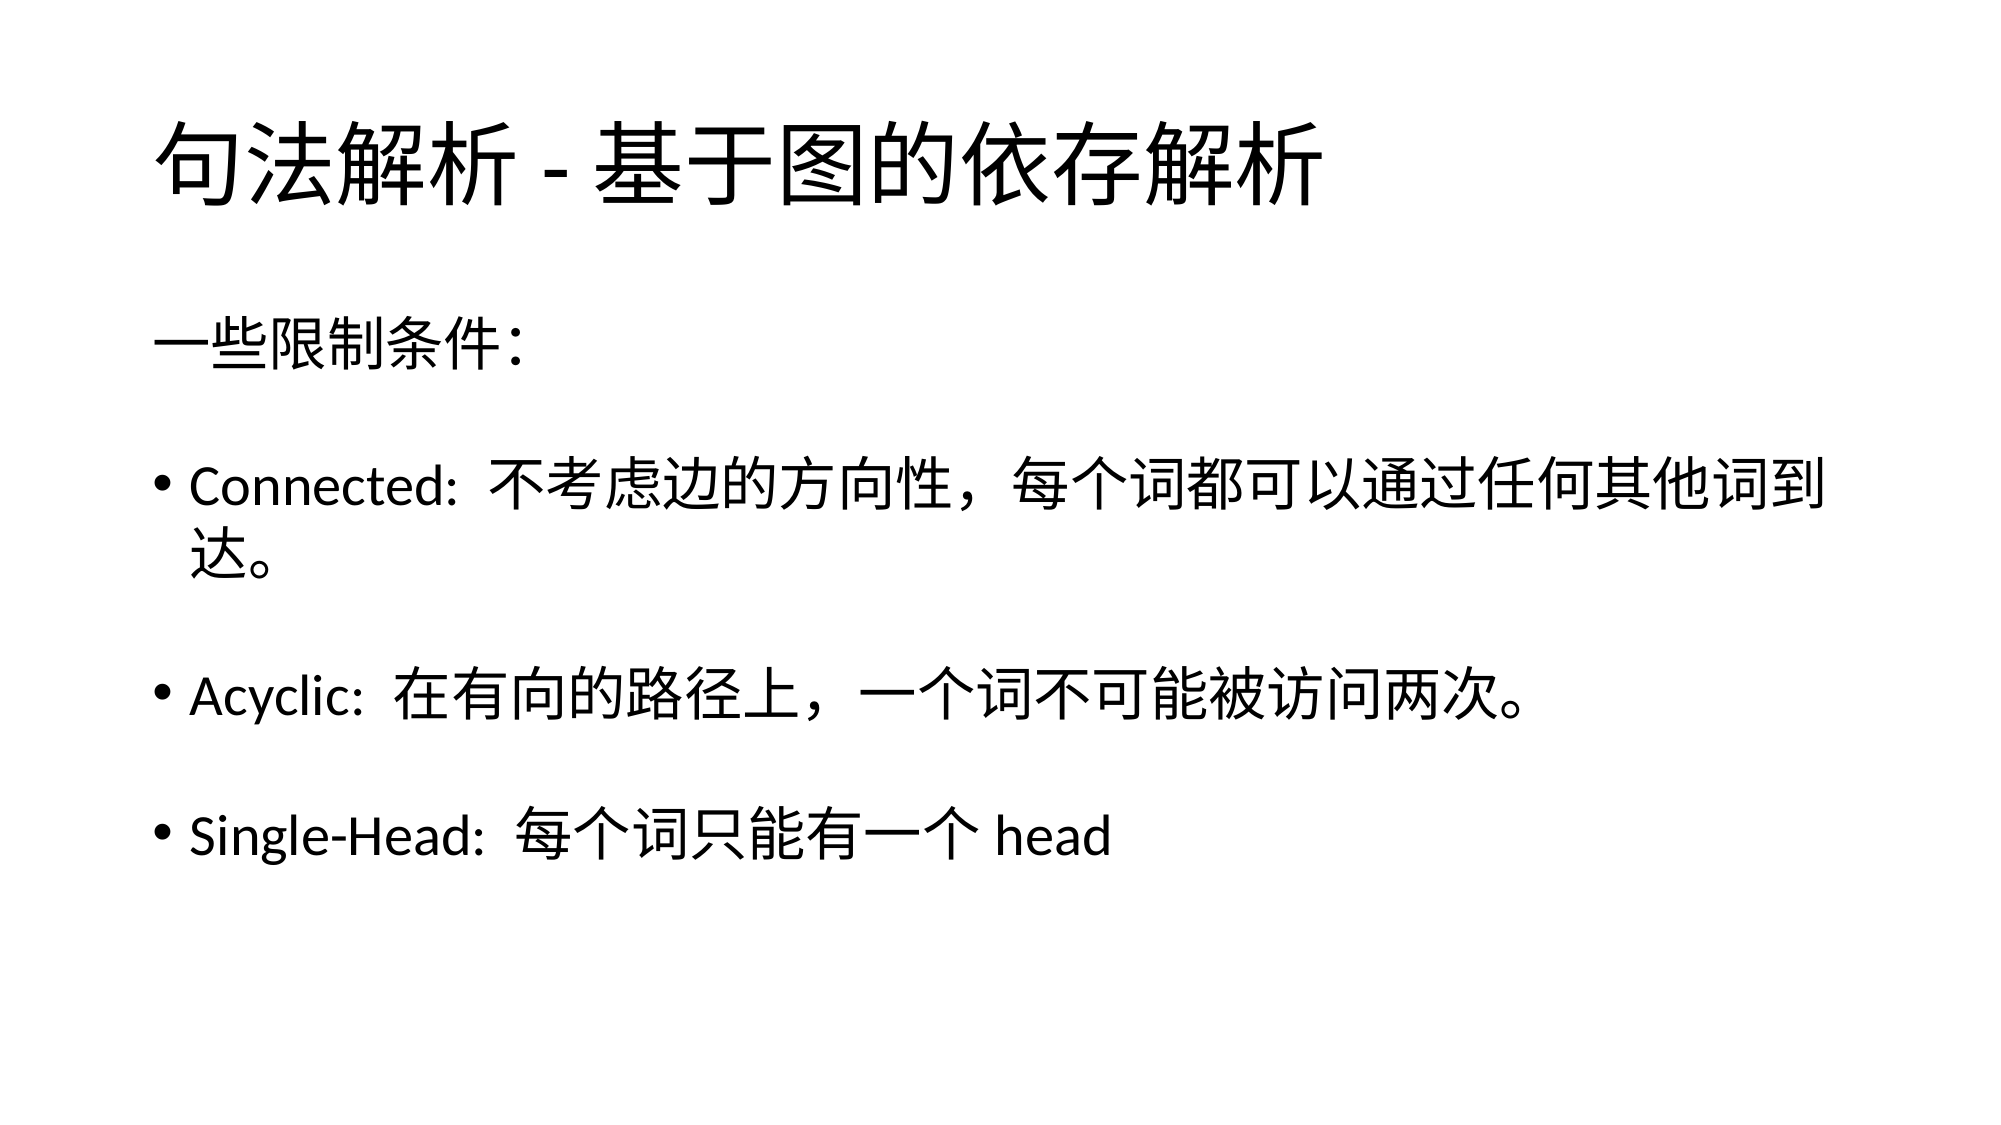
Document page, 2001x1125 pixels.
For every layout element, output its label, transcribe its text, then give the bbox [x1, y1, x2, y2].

title 句法解析-基于图的依存解析 [137, 59, 1863, 278]
list 一些限制条件： Connected: 不考虑边的方向性，每个词都可以通过任何其他词到达。 Acyclic: 在有向的路径上，一个词不可能被访问两次。 Single-Head: 每个词只能有一个head [137, 299, 1863, 1014]
